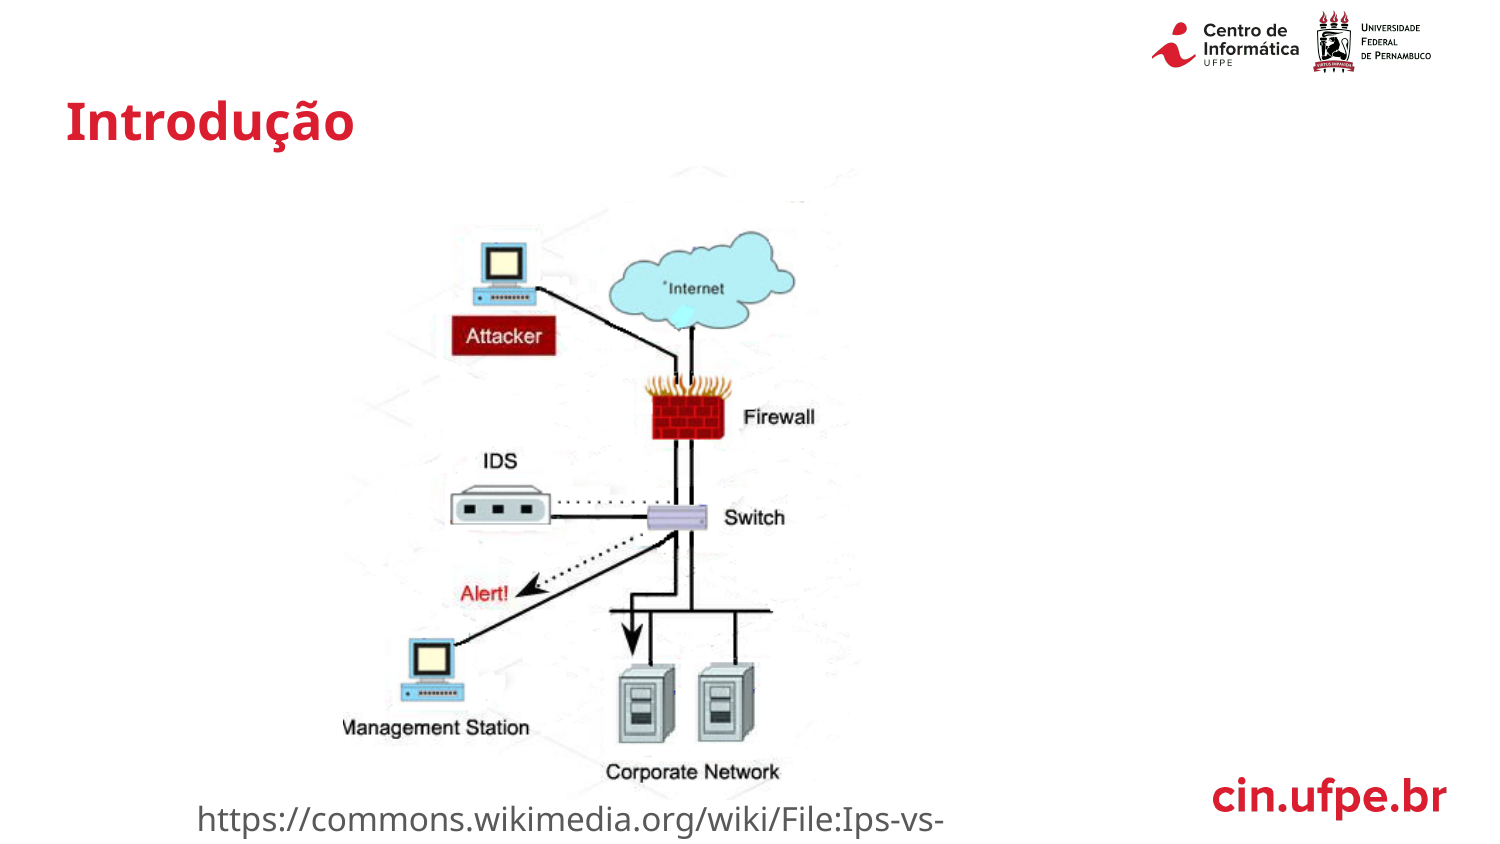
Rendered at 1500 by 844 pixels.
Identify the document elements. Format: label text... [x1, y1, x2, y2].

picture [1211, 771, 1449, 821]
text_box https://commons.wikimedia.org/wiki/File:Ips-vs-ids.png [181, 783, 1022, 844]
picture [1133, 0, 1449, 72]
picture [342, 166, 862, 800]
title Introdução [51, 72, 1449, 167]
